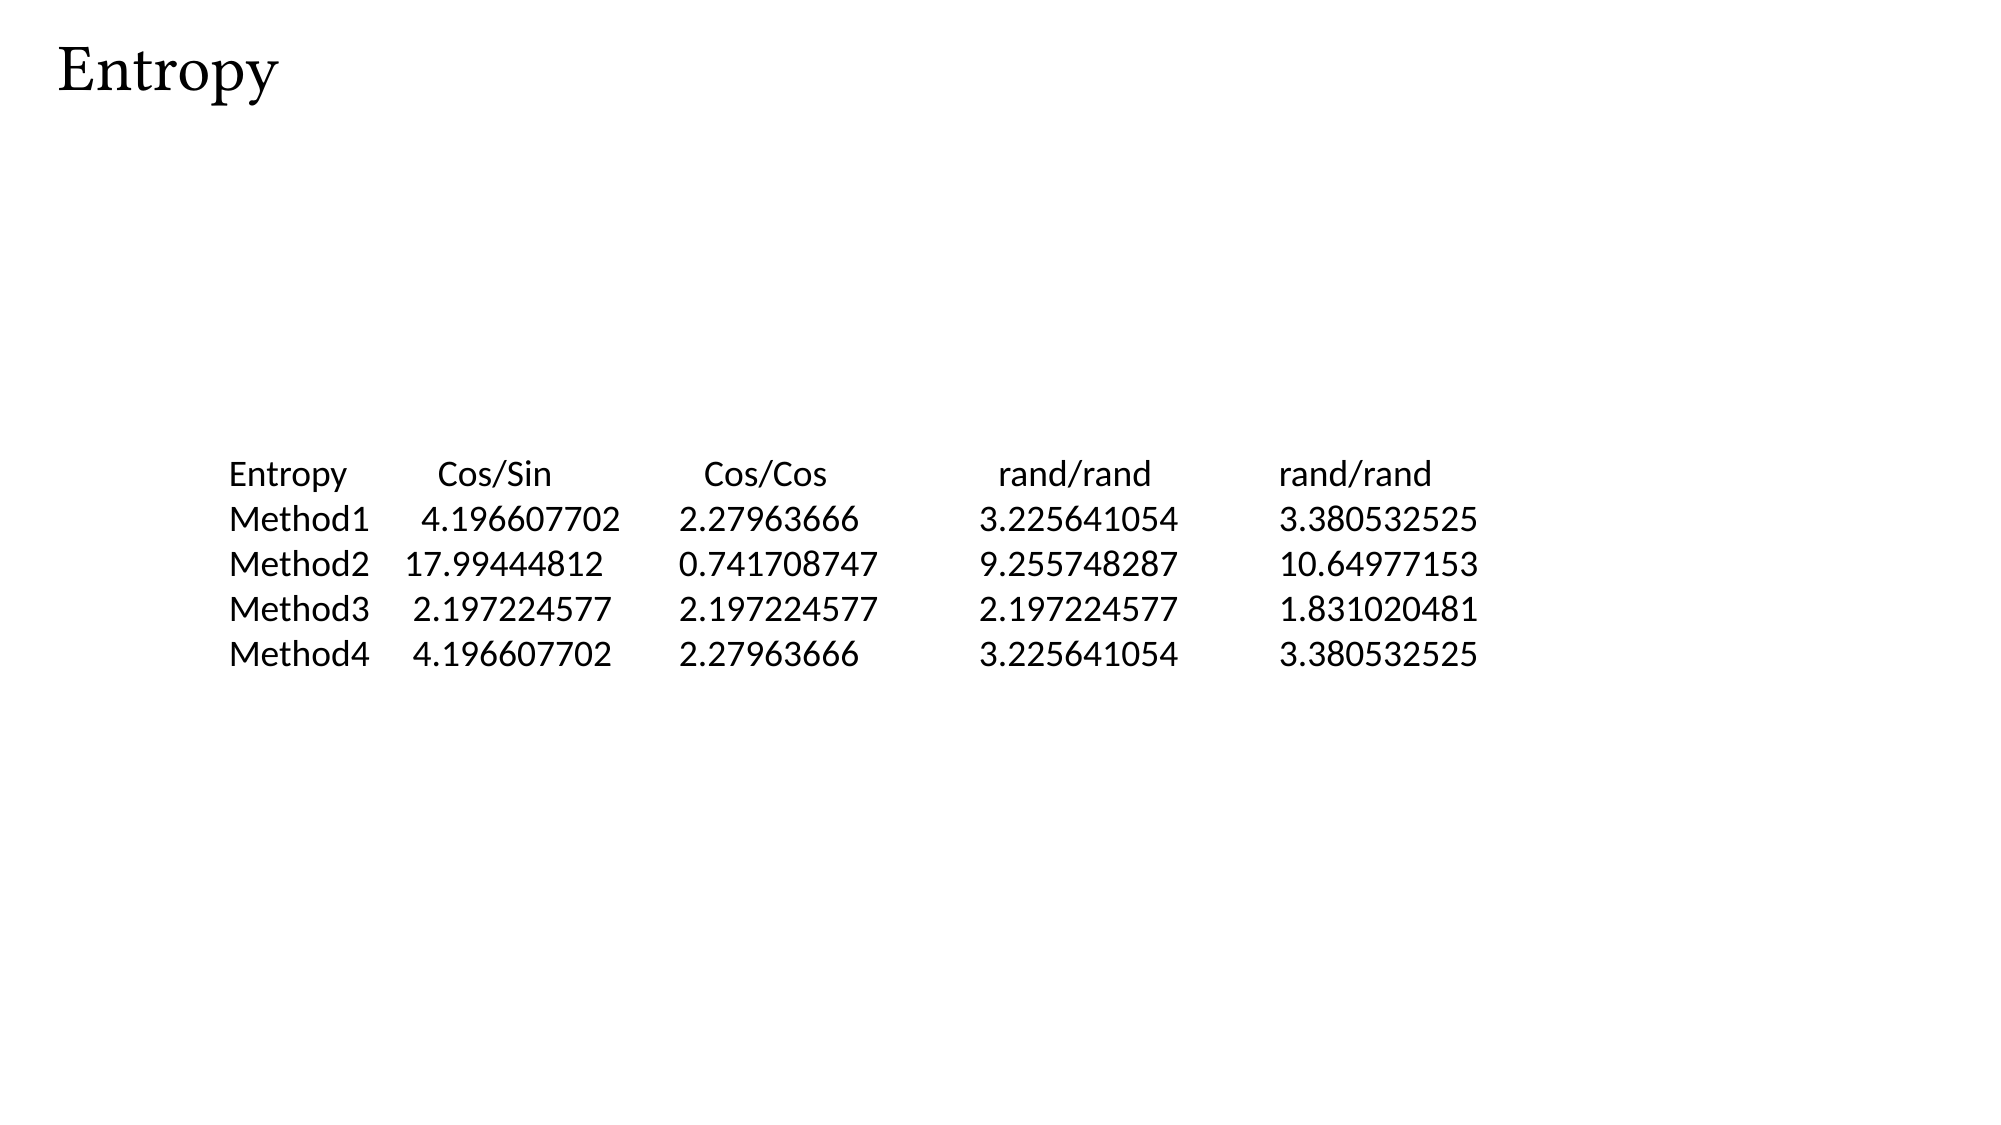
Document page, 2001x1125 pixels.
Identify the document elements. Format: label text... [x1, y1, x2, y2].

text_box Entropy Cos/Sin Cos/Cos rand/rand rand/rand Method1 4.196607702 2.27963666 3.225641054 3.380532525 Method2 17.99444812 0.741708747 9.255748287 10.64977153 Method3 2.197224577 2.197224577 2.197224577 1.831020481 Method4 4.196607702 2.27963666 3.225641054 3.380532525 [214, 441, 1605, 681]
text_box Entropy [44, 16, 1640, 156]
